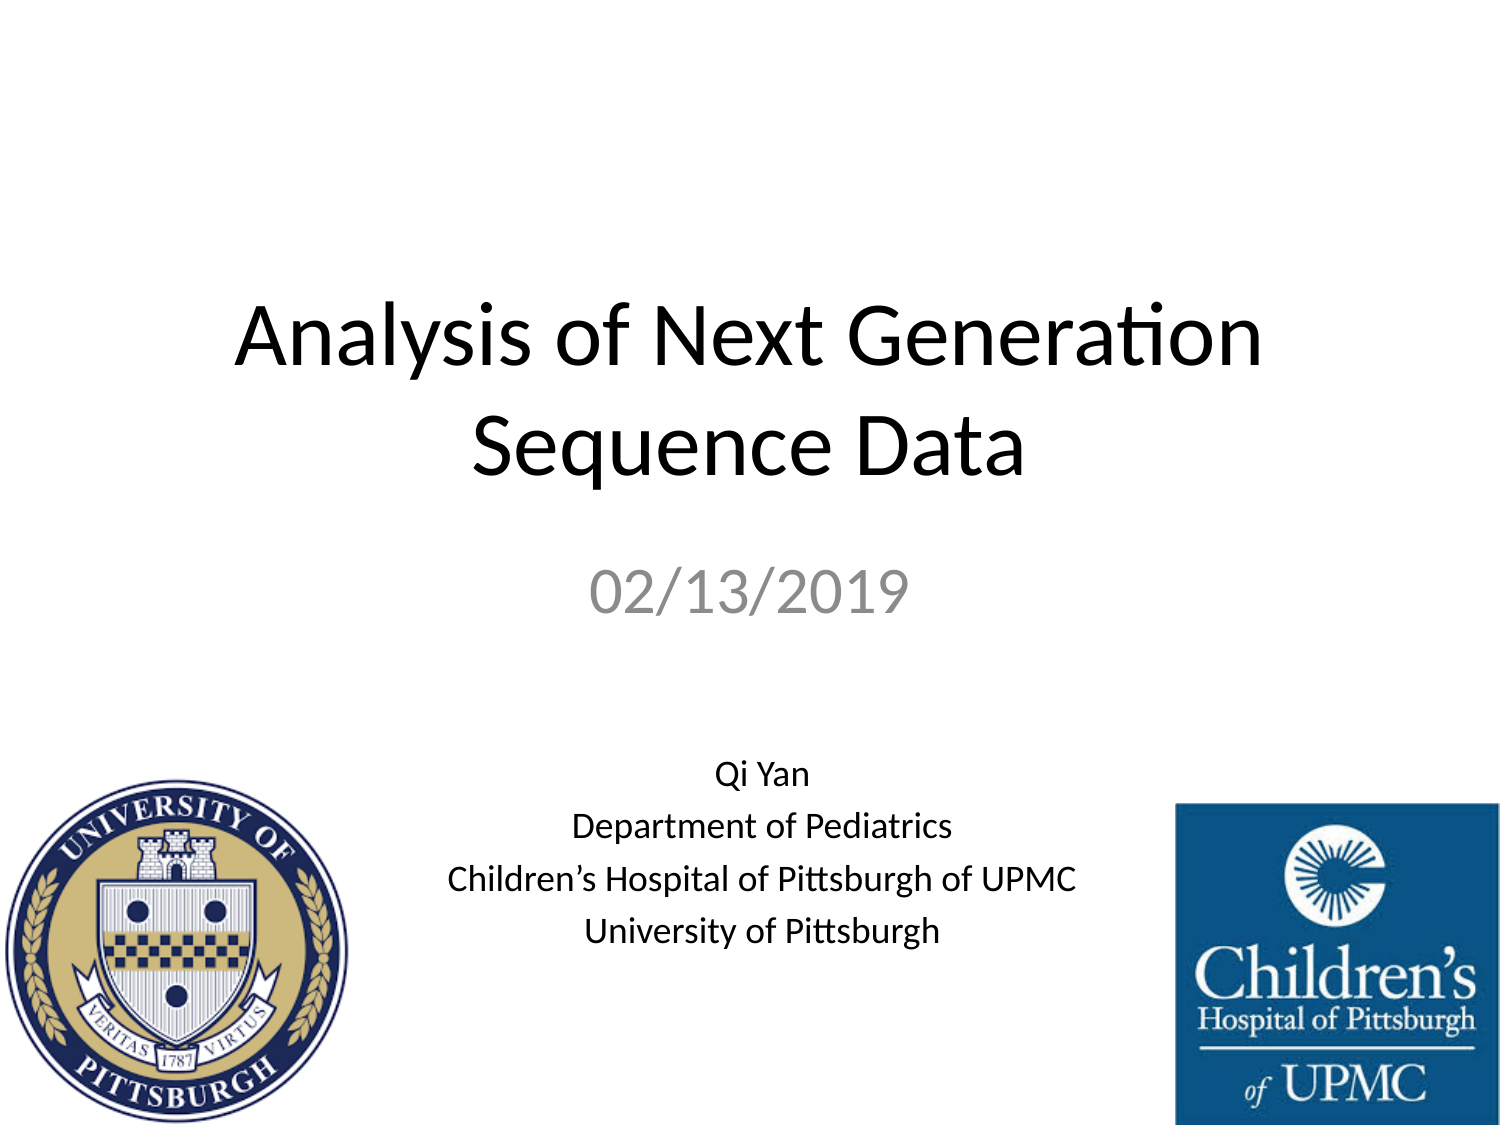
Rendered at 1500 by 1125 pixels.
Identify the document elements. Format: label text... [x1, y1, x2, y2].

subtitle 02/13/2019 [225, 539, 1275, 658]
text_box Qi Yan Department of Pediatrics Children’s Hospital of Pittsburgh of UPMC University of Pittsburgh [349, 741, 1175, 1043]
text_box Analysis of Next Generation Sequence Data [112, 263, 1388, 505]
picture [4, 775, 351, 1125]
picture [1174, 803, 1500, 1125]
